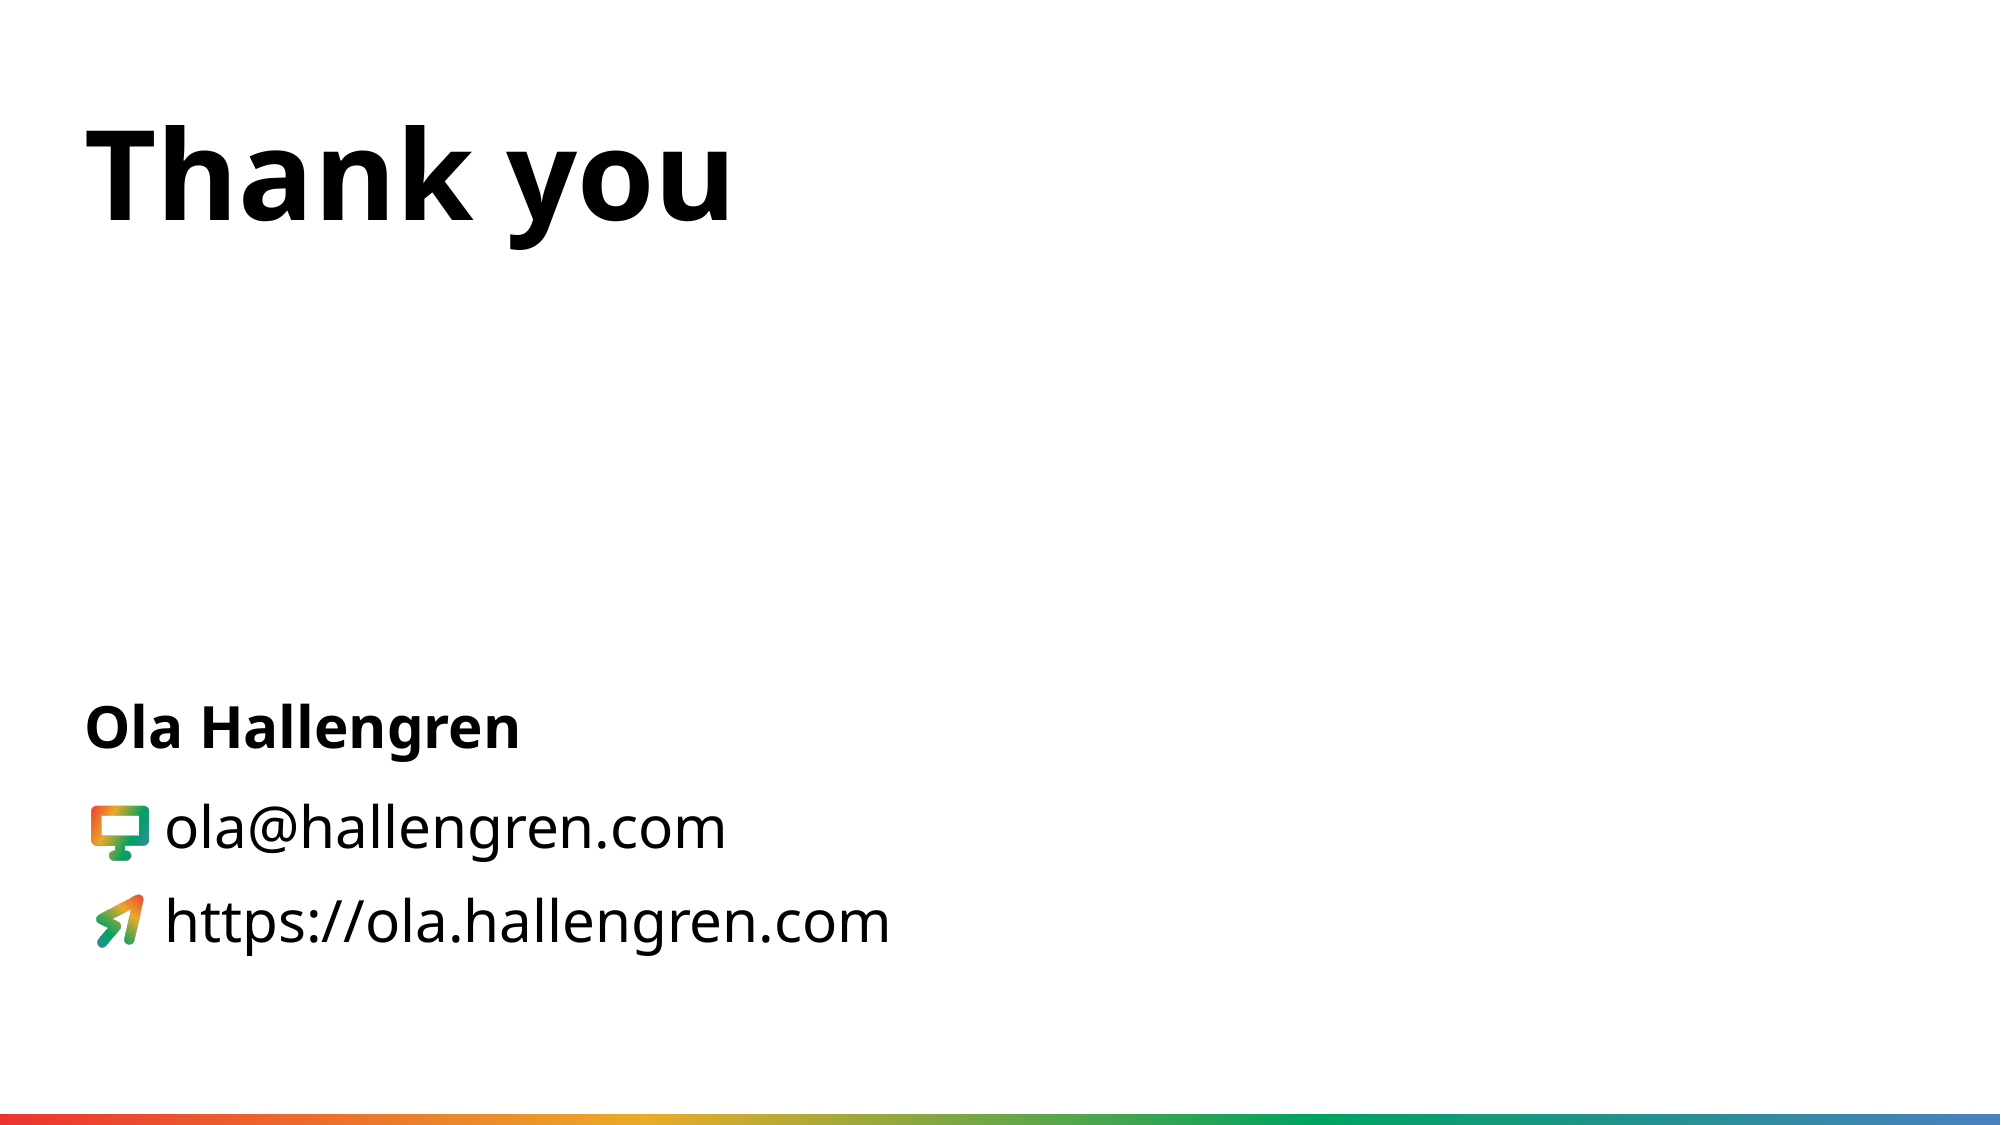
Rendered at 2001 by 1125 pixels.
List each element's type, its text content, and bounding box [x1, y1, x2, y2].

list Ola Hallengren [69, 679, 1073, 771]
text_box ola@hallengren.com [149, 779, 1069, 871]
picture [89, 888, 151, 950]
text_box https://ola.hallengren.com [149, 873, 1069, 965]
picture [0, 1114, 2000, 1125]
picture [90, 803, 150, 863]
